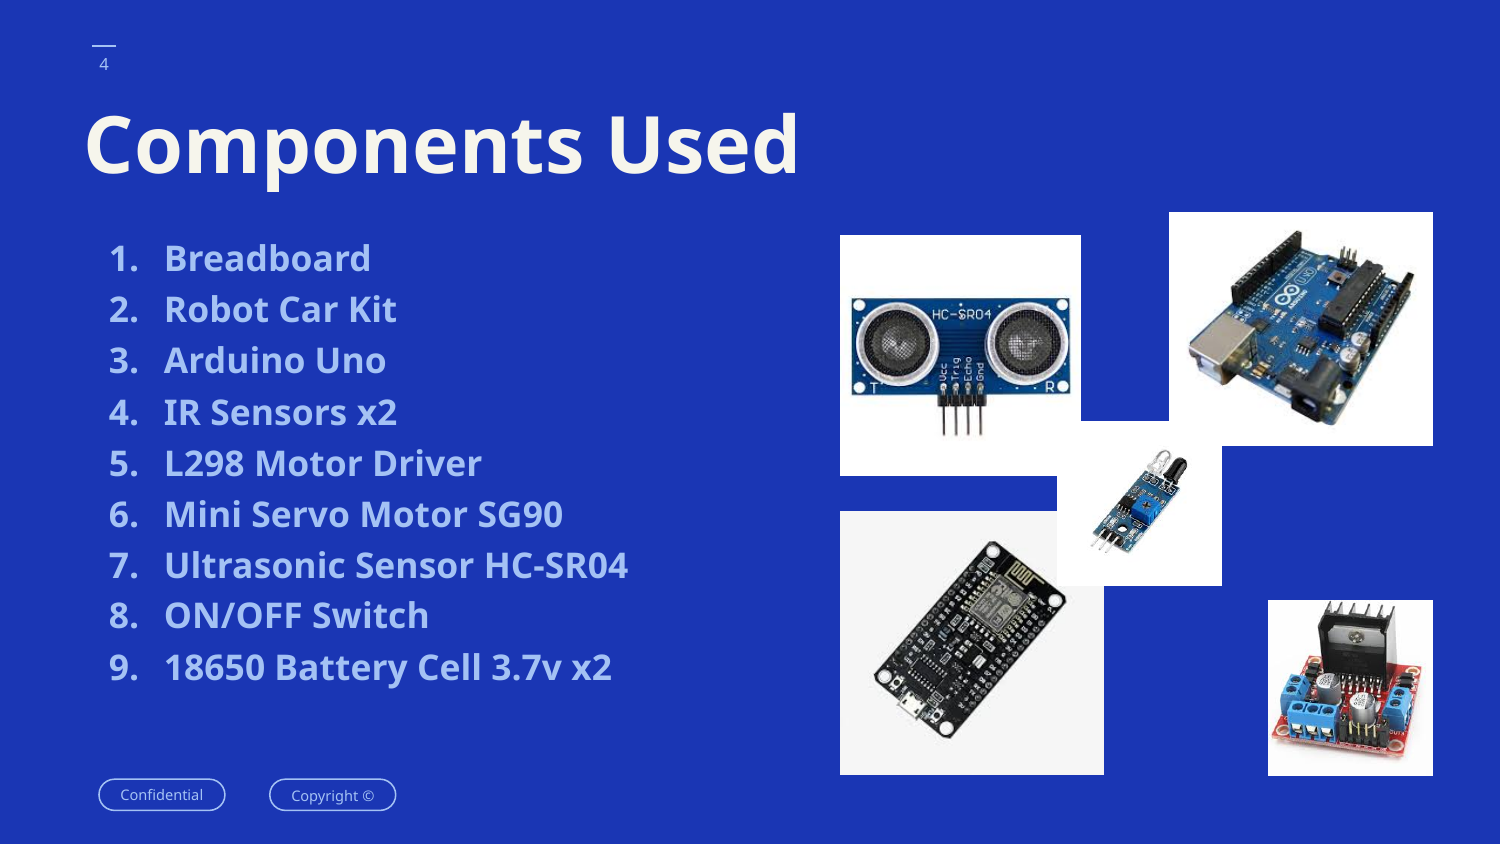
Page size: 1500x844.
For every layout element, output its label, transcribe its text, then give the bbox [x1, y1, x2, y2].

picture [840, 212, 1433, 776]
list Breadboard Robot Car Kit Arduino Uno IR Sensors x2 L298 Motor Driver Mini Servo Motor SG90 Ultrasonic Sensor HC-SR04 ON/OFF Switch 18650 Battery Cell 3.7v x2 [73, 212, 657, 776]
picture [1268, 600, 1433, 776]
slide_number 4 [69, 33, 140, 98]
title Components Used [69, 97, 869, 213]
